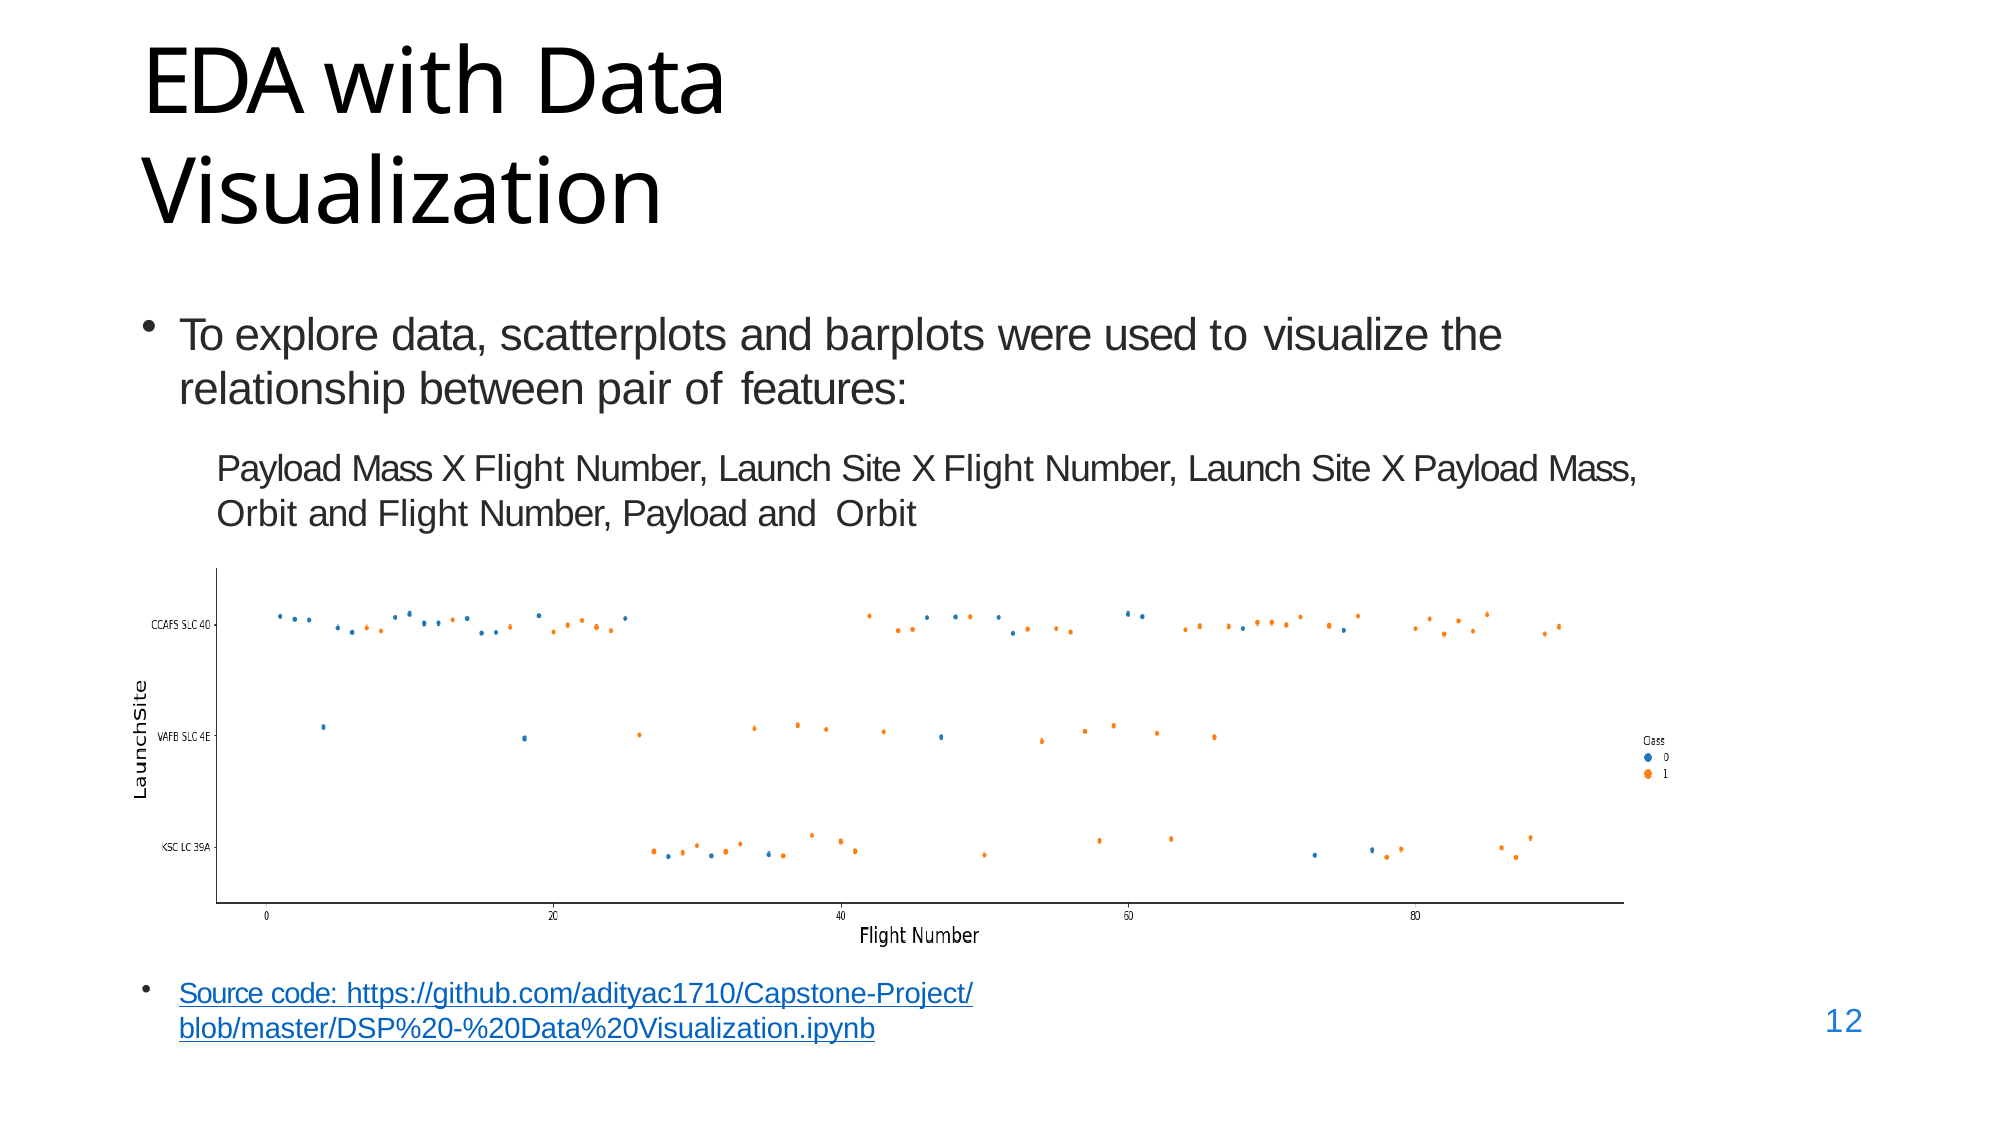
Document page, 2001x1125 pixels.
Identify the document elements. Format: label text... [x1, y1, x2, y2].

text_box [126, 562, 1675, 954]
text_box Source code: https://github.com/adityac1710/Capstone-Project/blob/master/DSP%20-%20Data%20Visualization.ipynb [139, 972, 1046, 1045]
text_box To explore data, scatterplots and barplots were used to visualize the relationship between pair of features: Payload Mass X Flight Number, Launch Site X Flight Number, Launch Site X Payload Mass, Orbit and Flight Number, Payload and Orbit [139, 302, 1698, 535]
title EDA with Data Visualization [139, 19, 1263, 242]
text_box 12 [1822, 997, 1867, 1040]
